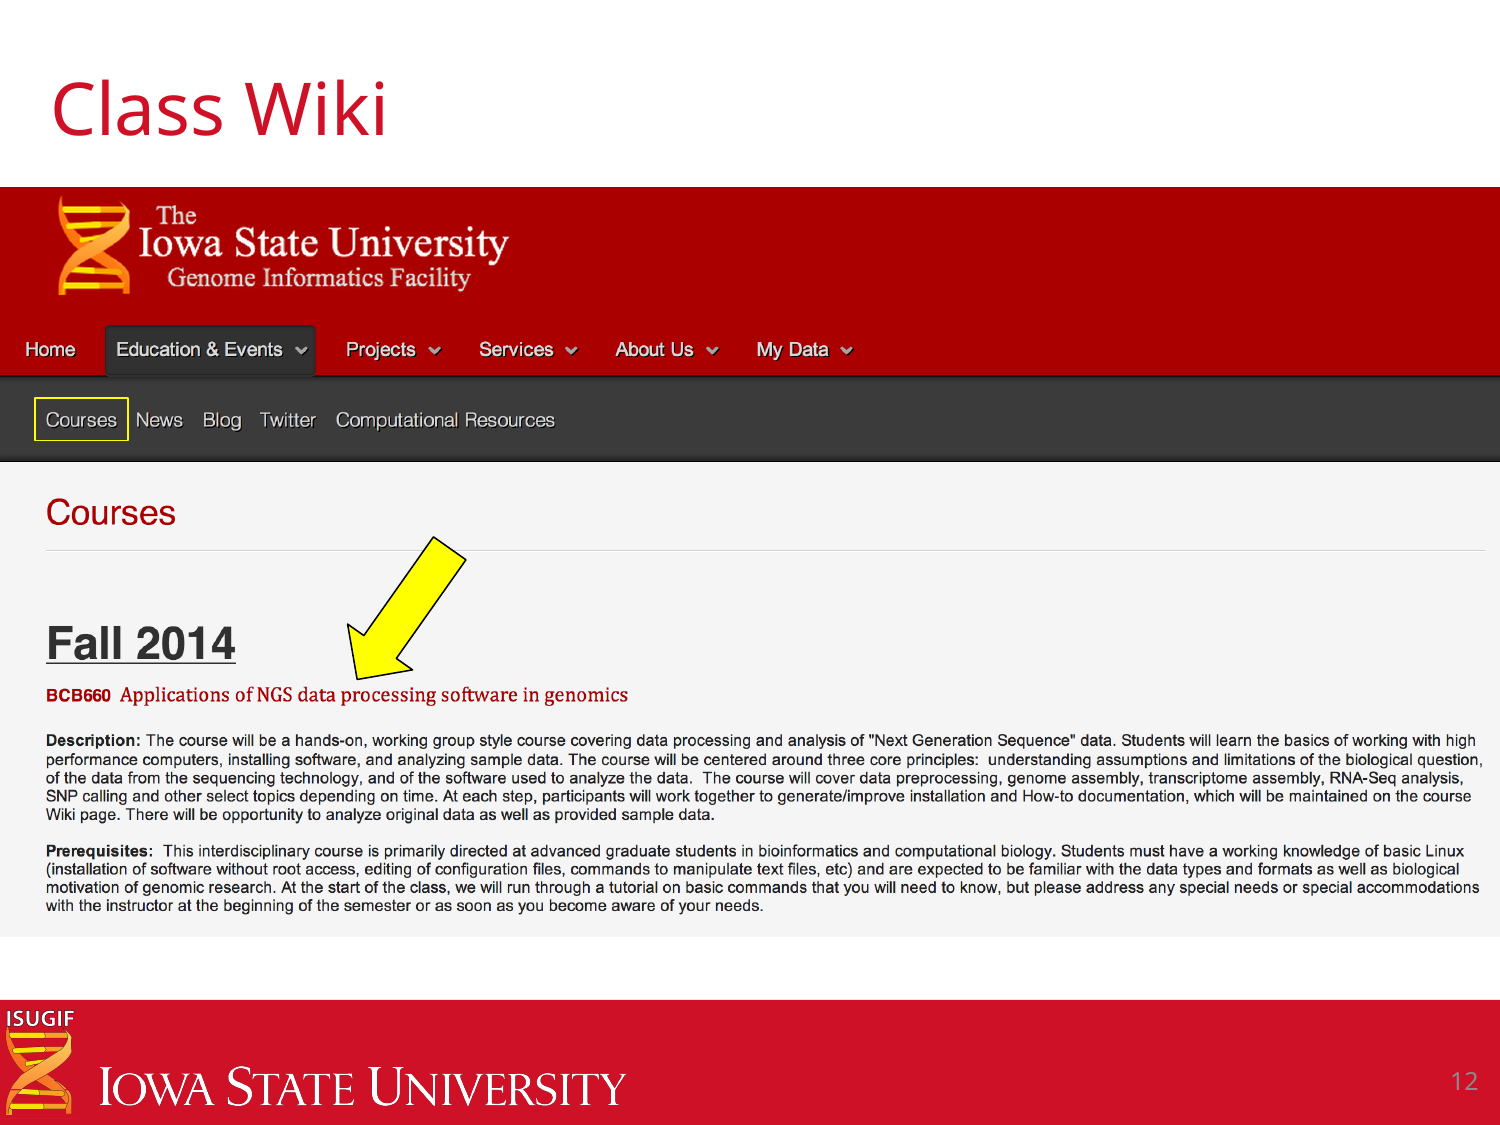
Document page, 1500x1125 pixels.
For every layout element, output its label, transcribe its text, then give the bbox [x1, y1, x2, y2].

picture [99, 1066, 627, 1110]
picture [0, 187, 1500, 937]
picture [0, 1006, 77, 1119]
title Class Wiki [34, 12, 1311, 185]
